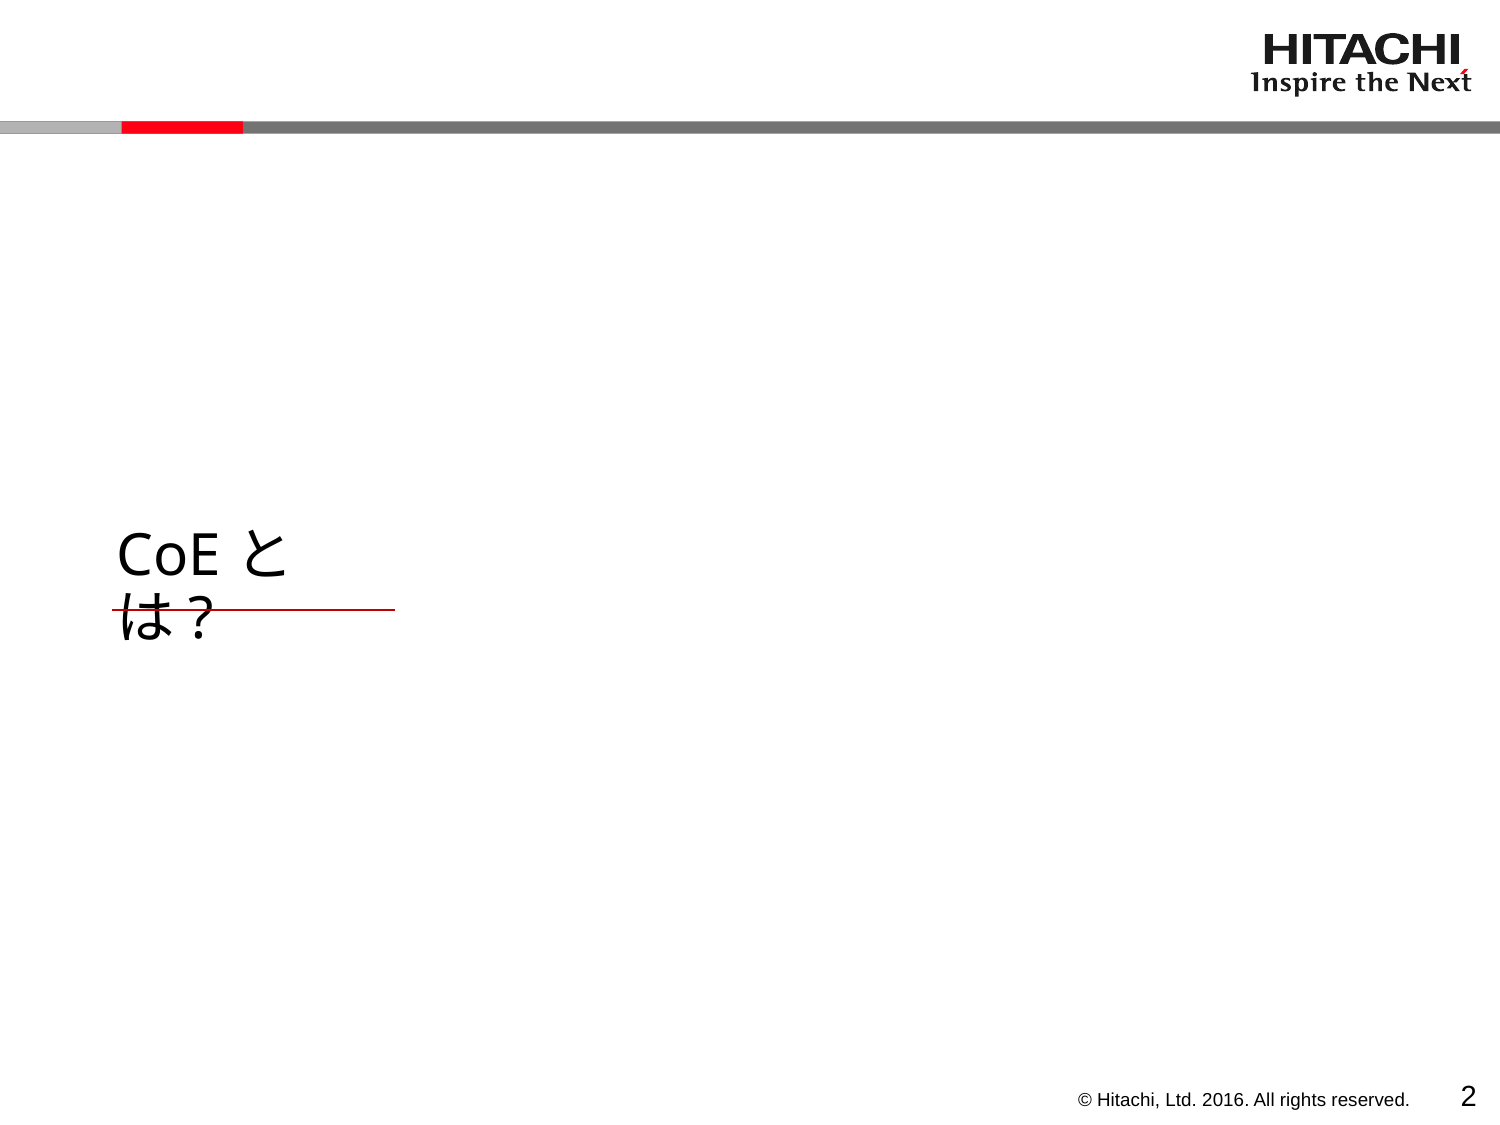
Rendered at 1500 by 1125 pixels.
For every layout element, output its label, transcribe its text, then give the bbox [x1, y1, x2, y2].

slide_number 1 [1411, 1073, 1492, 1124]
title CoEとは? [101, 518, 373, 597]
